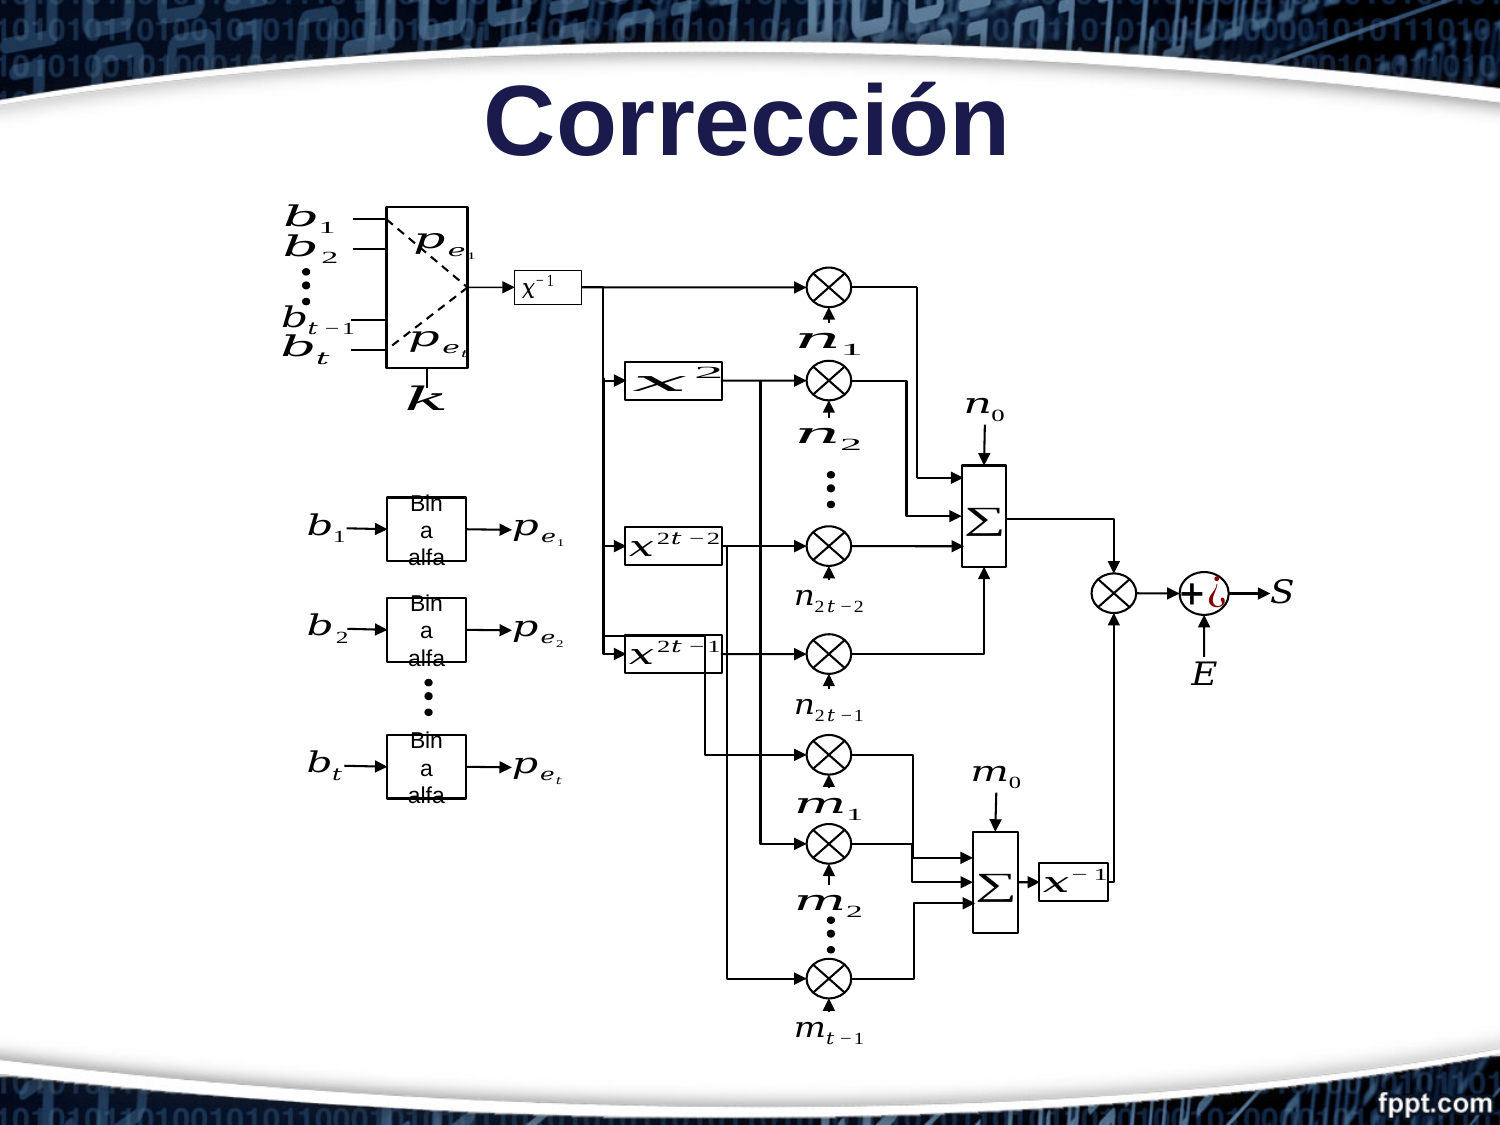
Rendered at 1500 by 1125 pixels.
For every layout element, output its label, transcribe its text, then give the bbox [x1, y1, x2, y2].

text_box Corrección [29, 48, 1466, 184]
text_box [280, 201, 1297, 1049]
picture [0, 0, 1500, 1125]
